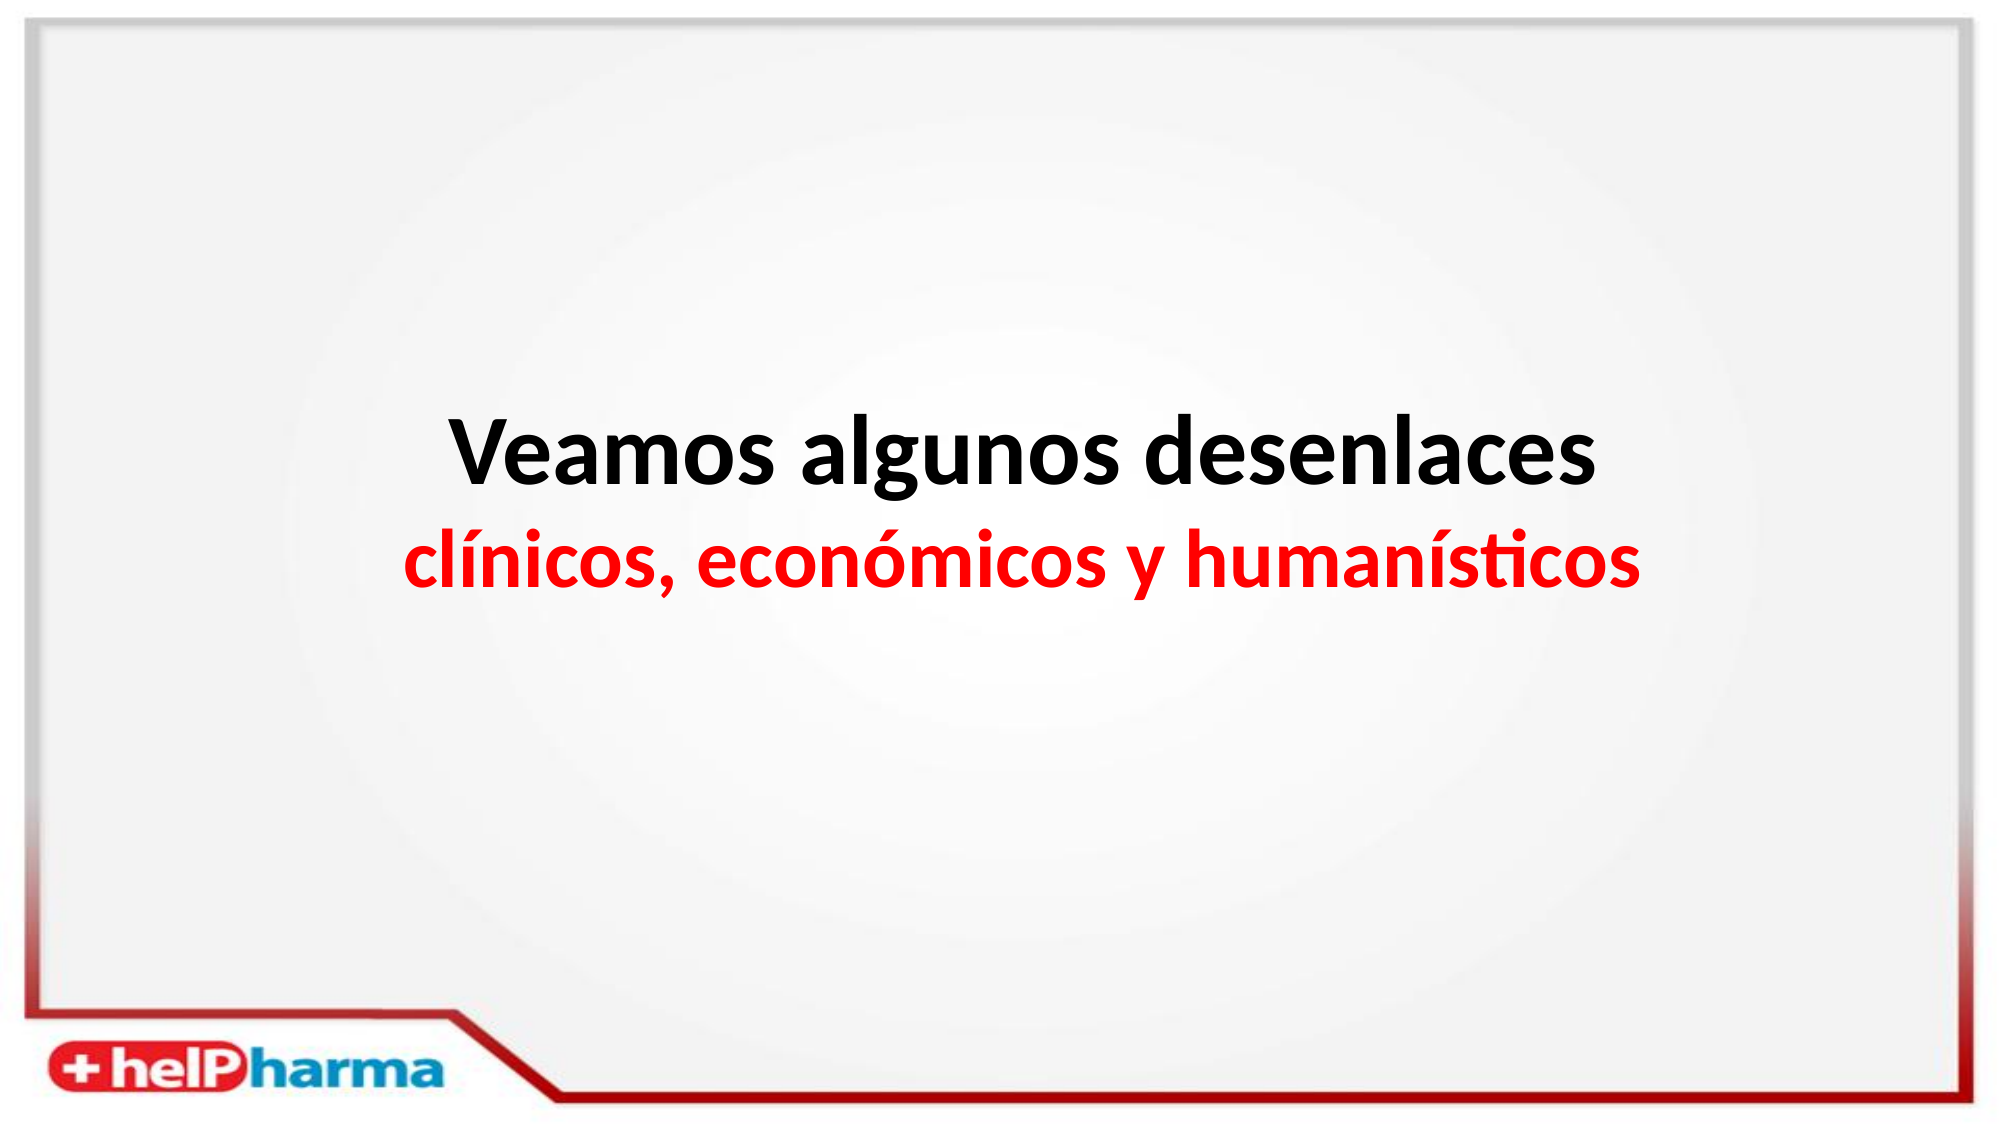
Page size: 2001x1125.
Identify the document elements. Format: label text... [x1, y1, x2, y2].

title Veamos algunos desenlaces clínicos, económicos y humanísticos [160, 311, 1886, 677]
picture [0, 0, 2001, 1125]
